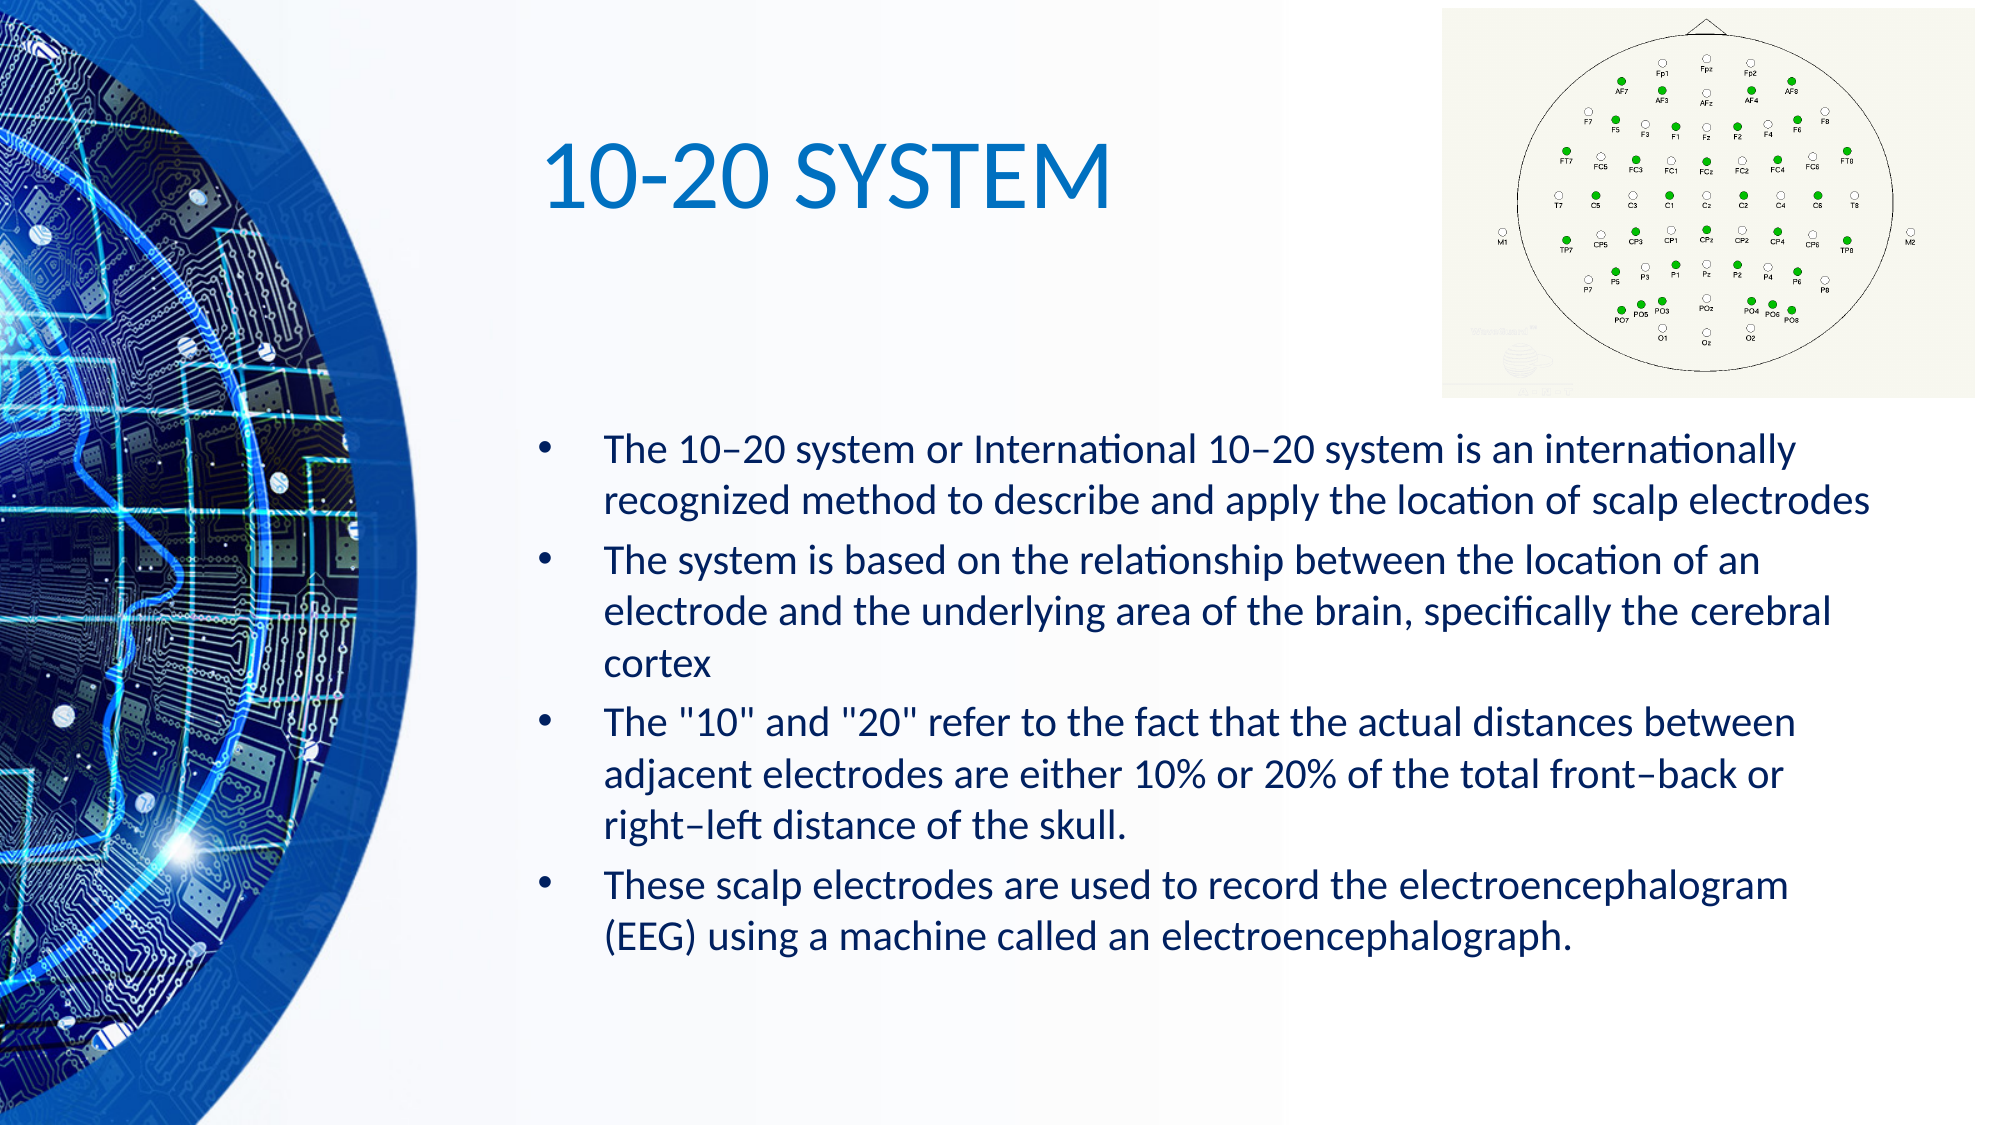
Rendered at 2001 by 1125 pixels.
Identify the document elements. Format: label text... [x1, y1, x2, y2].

picture [0, 0, 2001, 1125]
title 10-20 SYSTEM [523, 88, 1437, 248]
list The 10–20 system or International 10–20 system is an internationally recognized method to describe and apply the location of scalp electrodes The system is based on the relationship between the location of an electrode and the underlying area of the brain, specifically the cerebral cortex The "10" and "20" refer to the fact that the actual distances between adjacent electrodes are either 10% or 20% of the total front–back or right–left distance of the skull. These scalp electrodes are used to record the electroencephalogram (EEG) using a machine called an electroencephalograph. [522, 413, 1902, 1026]
